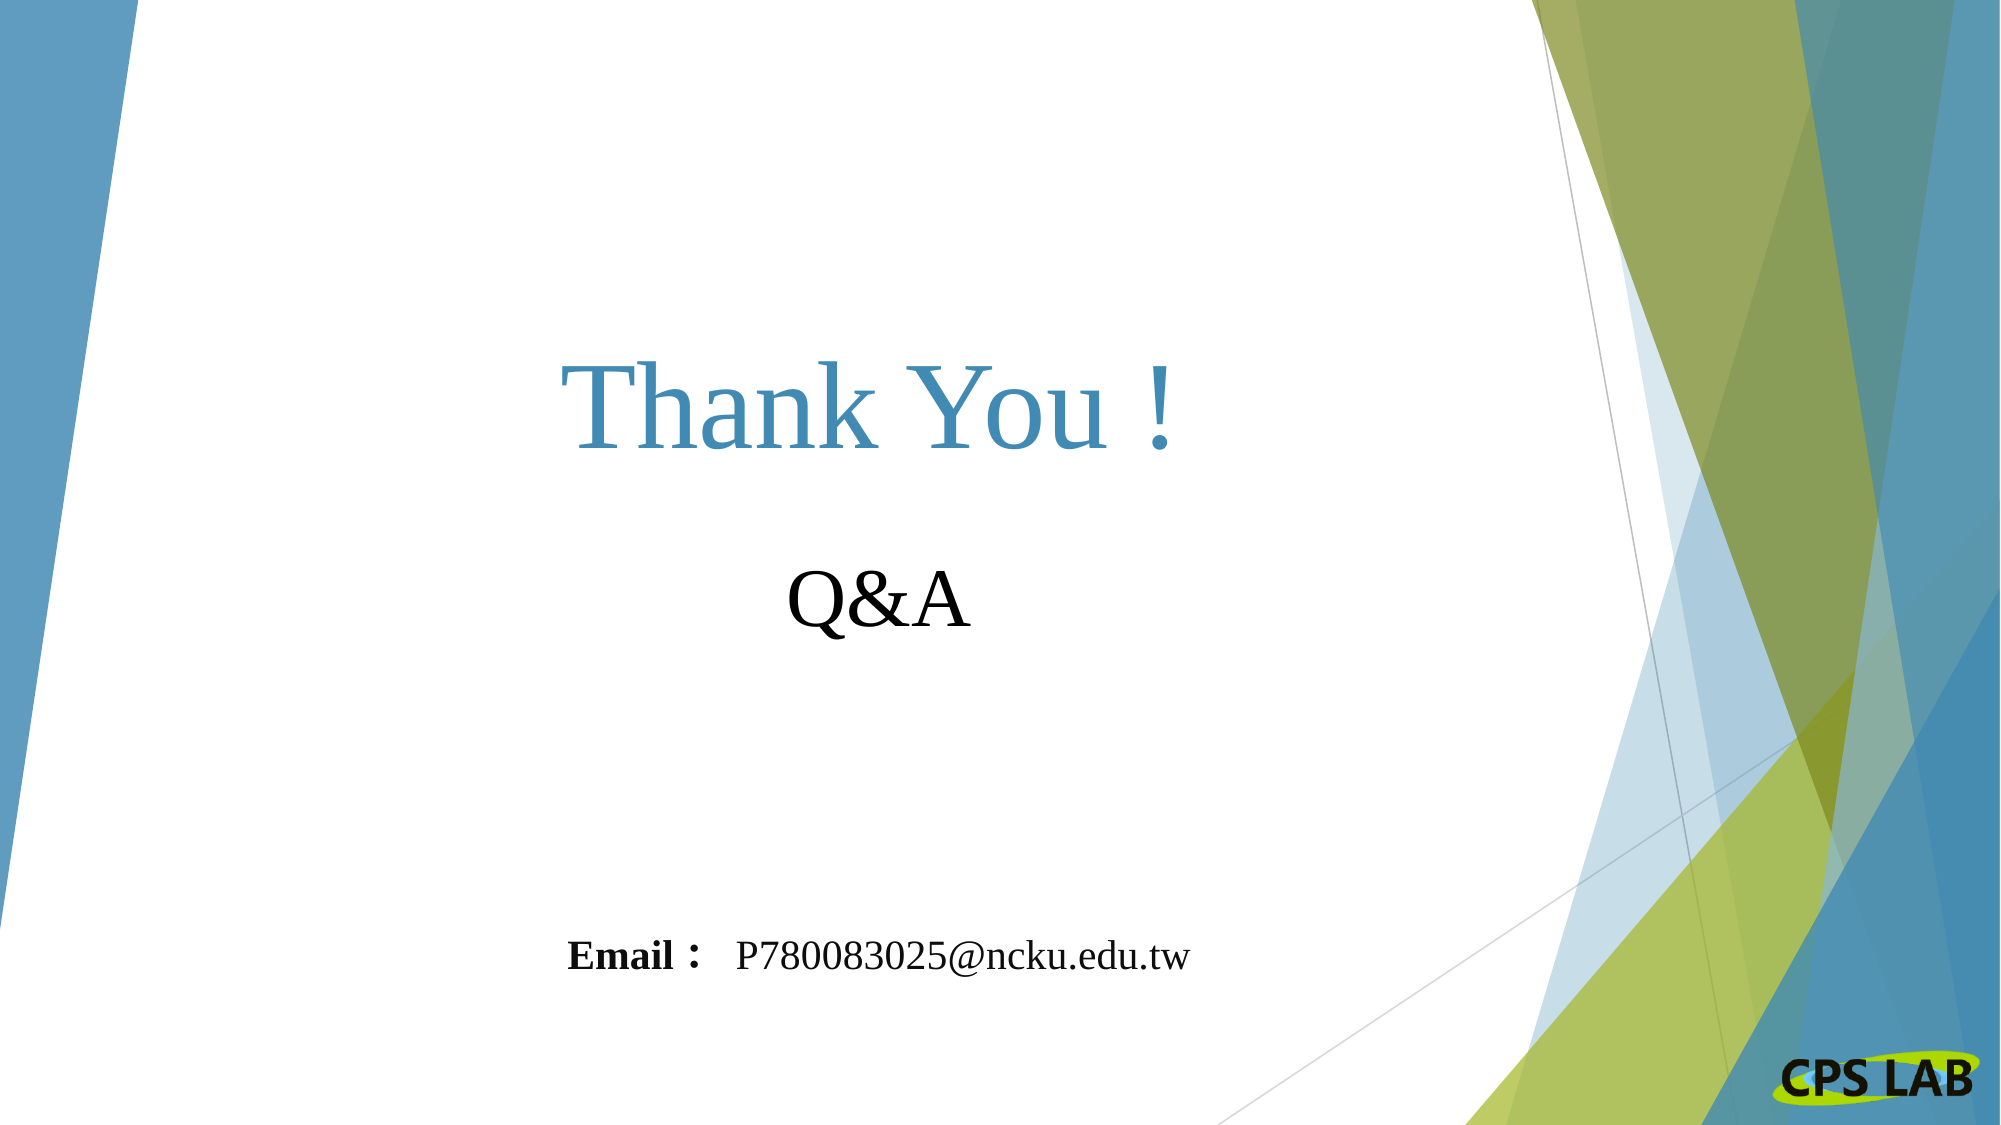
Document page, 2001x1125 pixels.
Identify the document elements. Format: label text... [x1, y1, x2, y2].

text_box Email：P780083025@ncku.edu.tw [110, 920, 1631, 1101]
picture [1772, 1050, 1980, 1106]
title Thank You ! [111, 210, 1631, 481]
subtitle Q&A [110, 535, 1631, 716]
